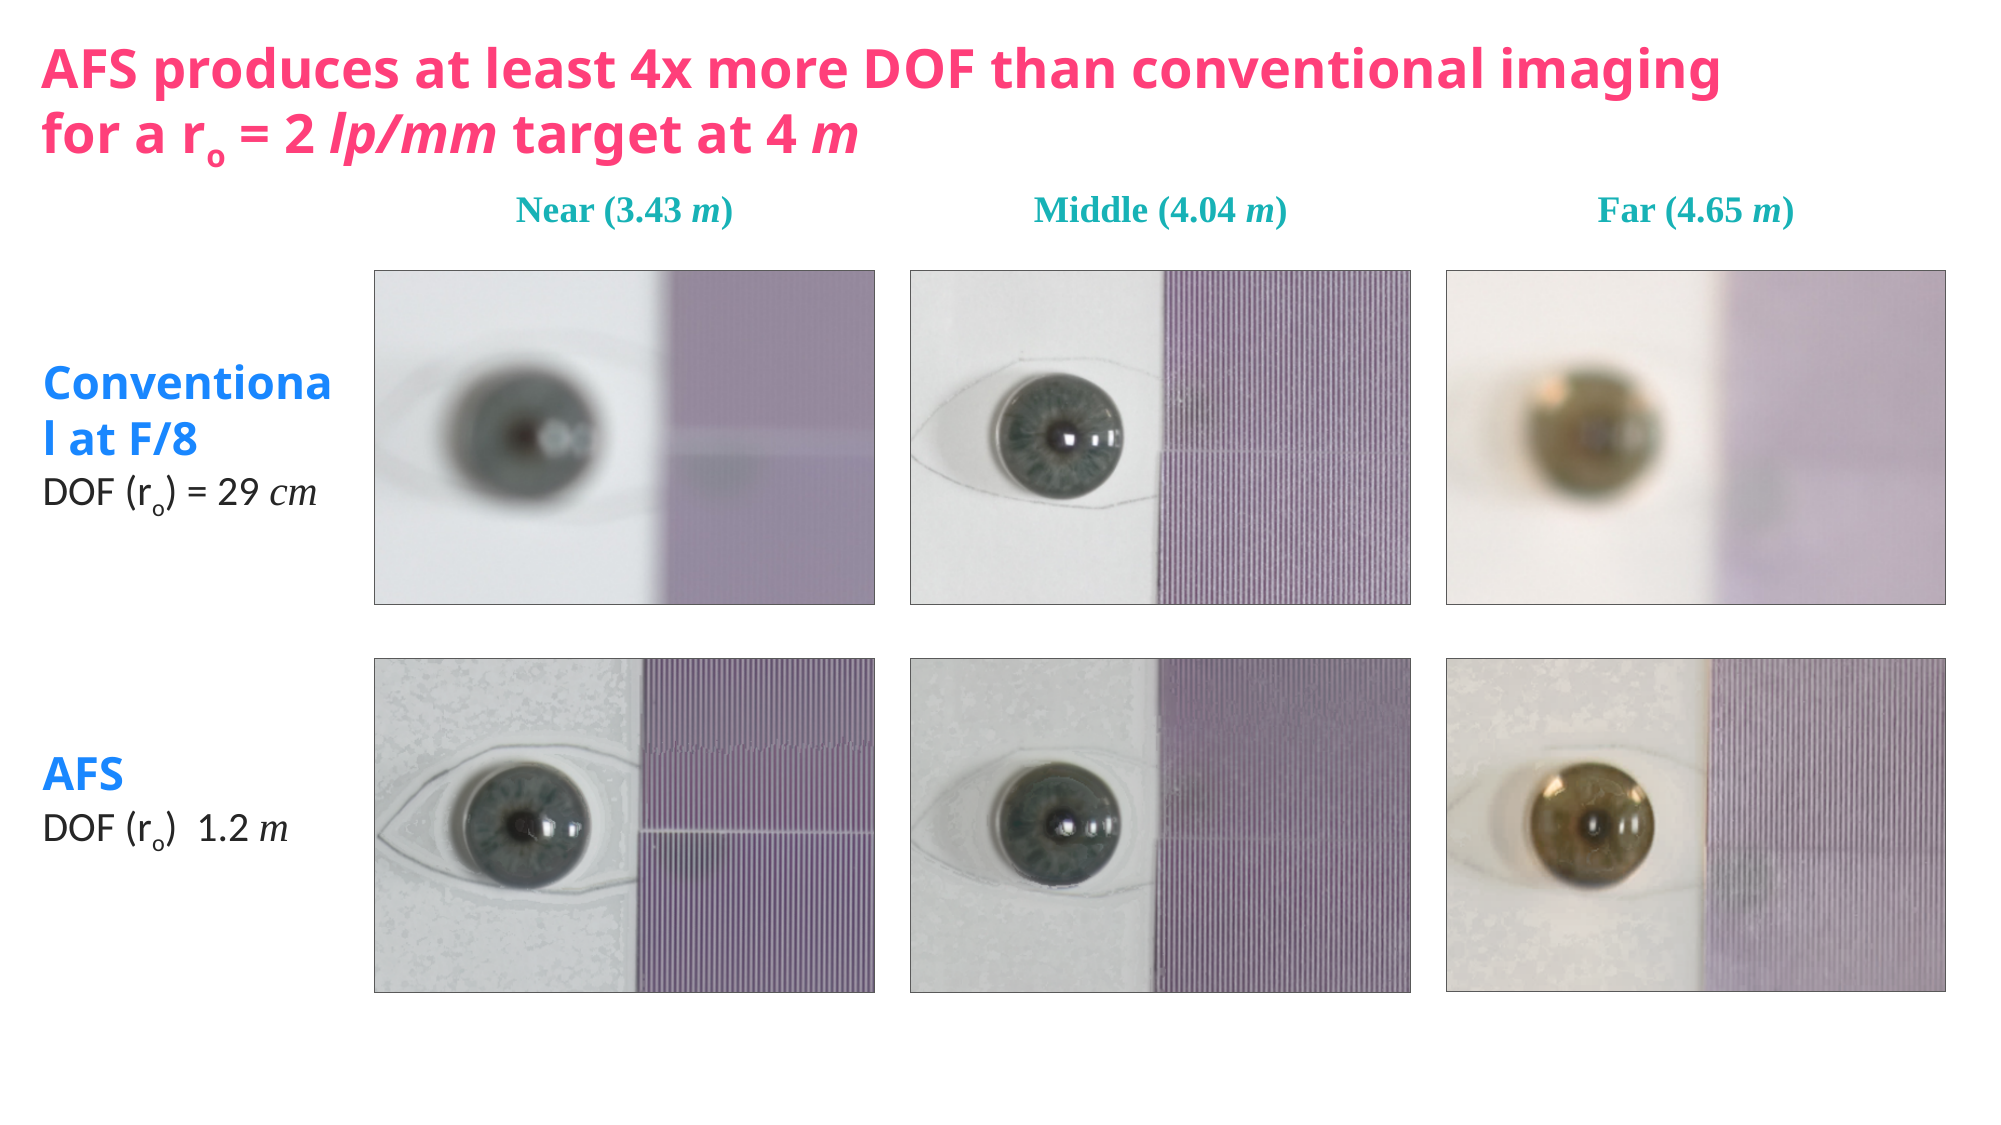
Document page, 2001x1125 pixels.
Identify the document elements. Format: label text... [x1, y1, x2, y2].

text_box Near (3.43 m) [500, 182, 749, 238]
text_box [27, 658, 1946, 993]
text_box AFS produces at least 4x more DOF than conventional imaging for a ro = 2 lp/mm target at 4 m [26, 27, 1933, 182]
text_box Middle (4.04 m) [1018, 182, 1303, 238]
text_box Far (4.65 m) [1582, 182, 1810, 238]
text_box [27, 270, 1946, 605]
